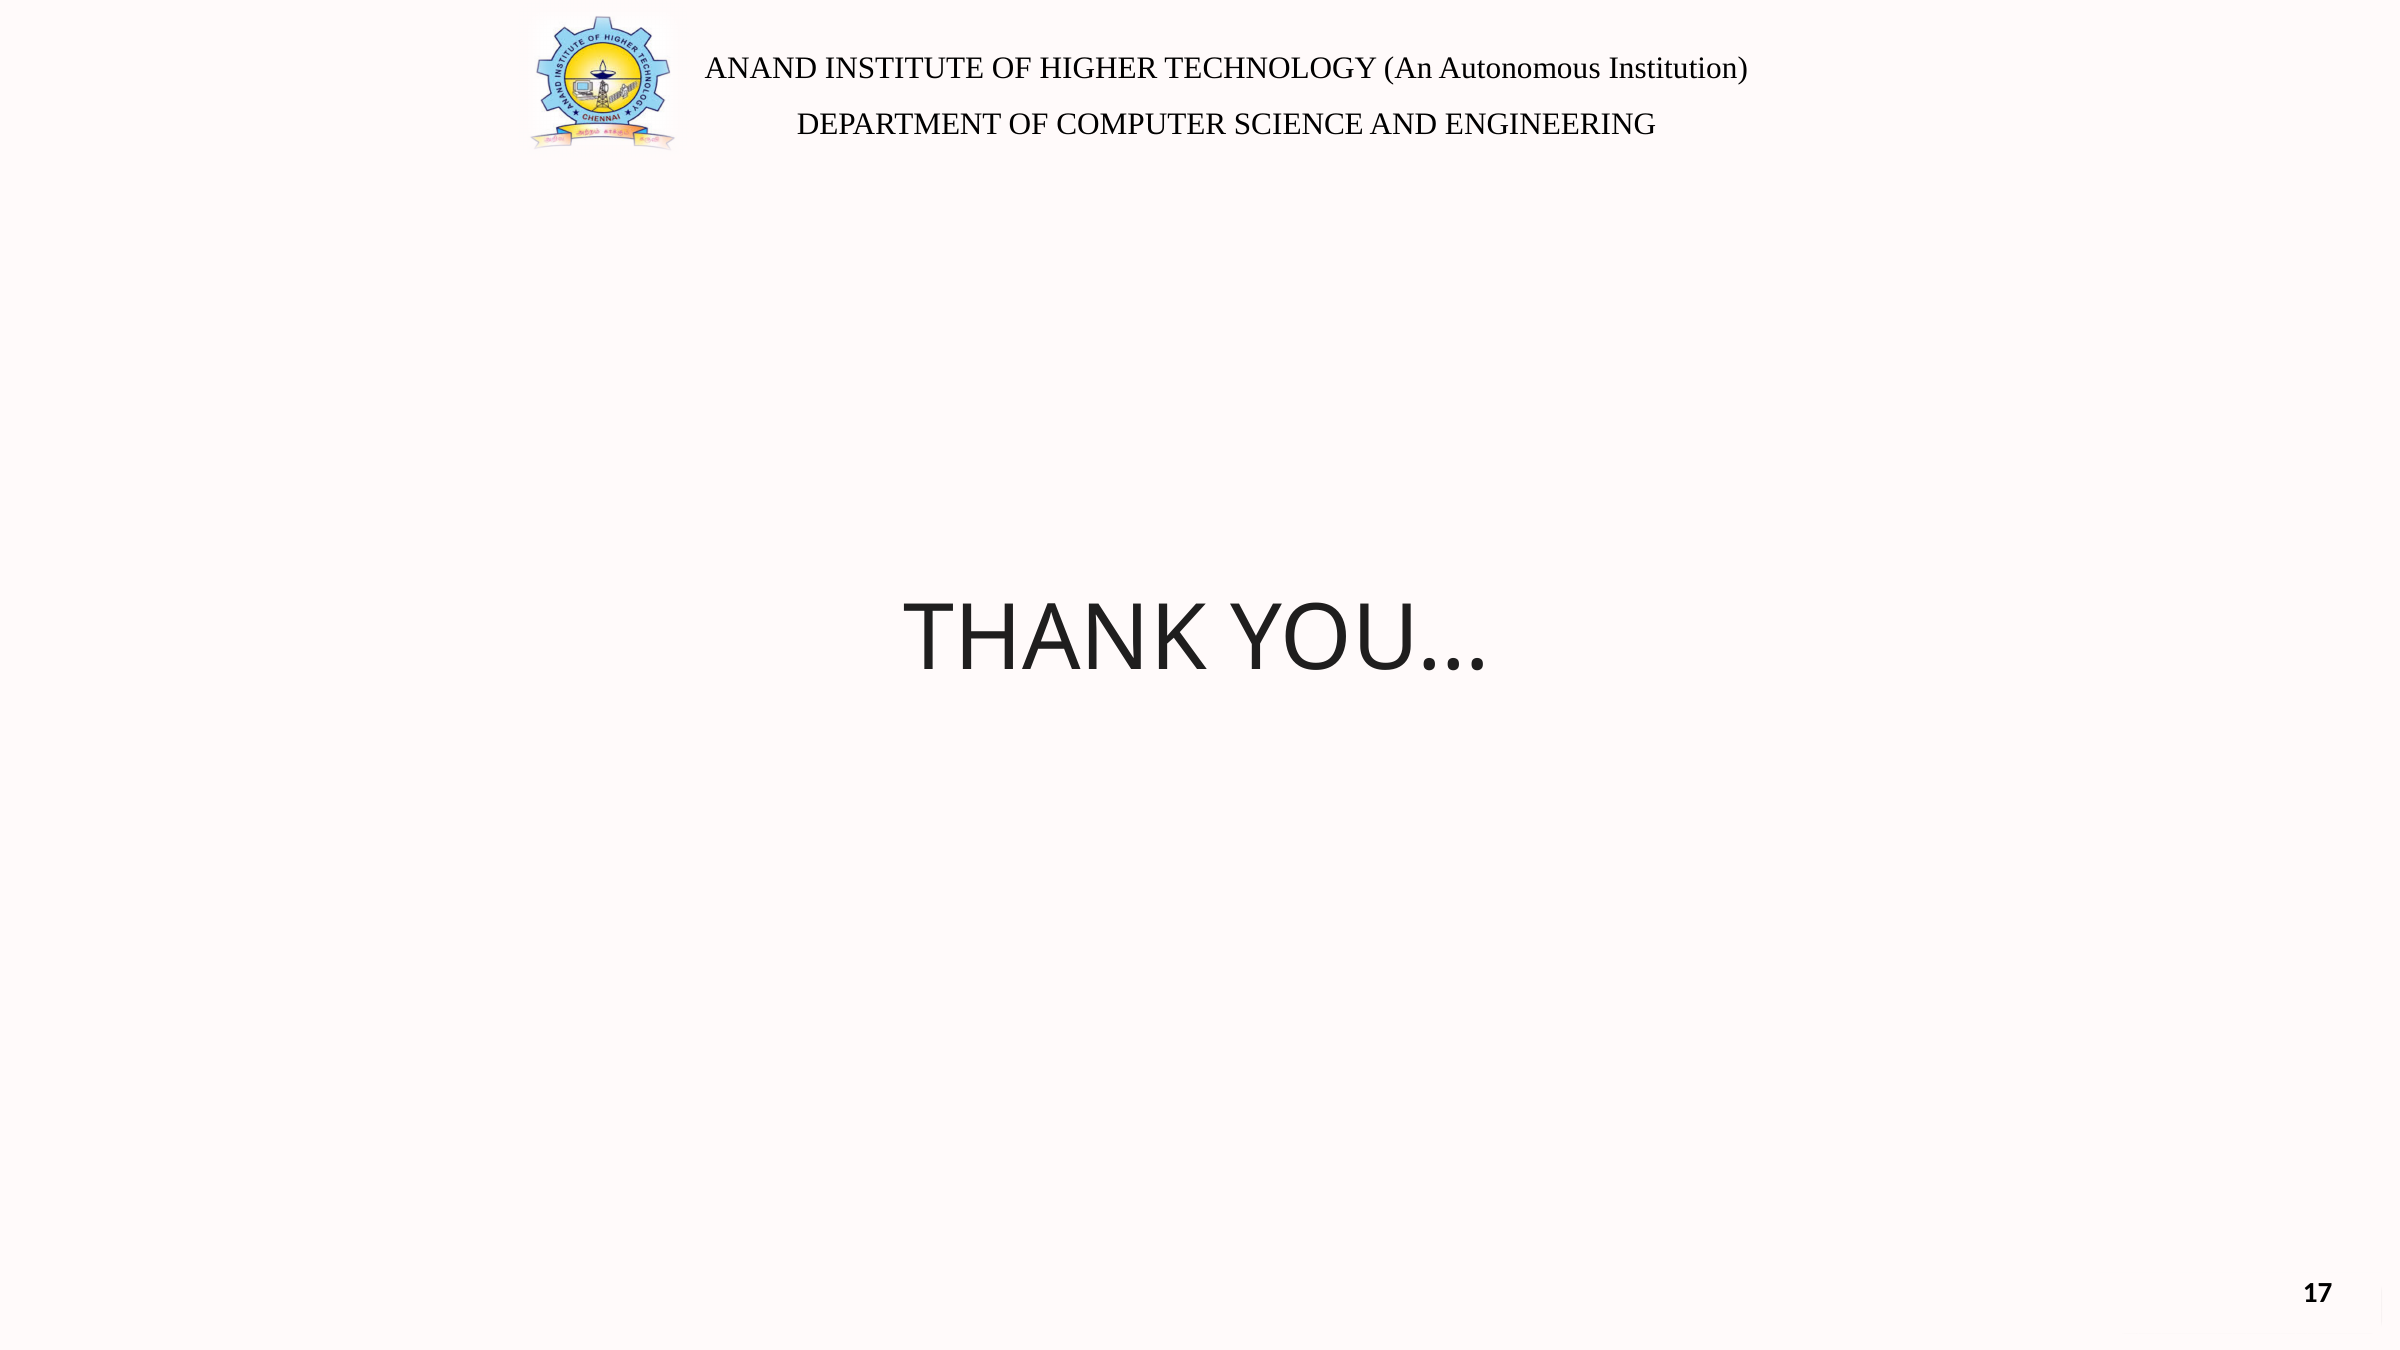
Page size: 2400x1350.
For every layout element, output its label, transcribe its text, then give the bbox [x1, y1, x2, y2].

text_box THANK YOU… [903, 589, 1691, 689]
picture [516, 0, 690, 158]
picture [2096, 1271, 2389, 1339]
text_box ANAND INSTITUTE OF HIGHER TECHNOLOGY (An Autonomous Institution) DEPARTMENT OF COMPUTER SCIENCE AND ENGINEERING [690, 21, 1775, 149]
text_box 17 [2288, 1266, 2388, 1327]
